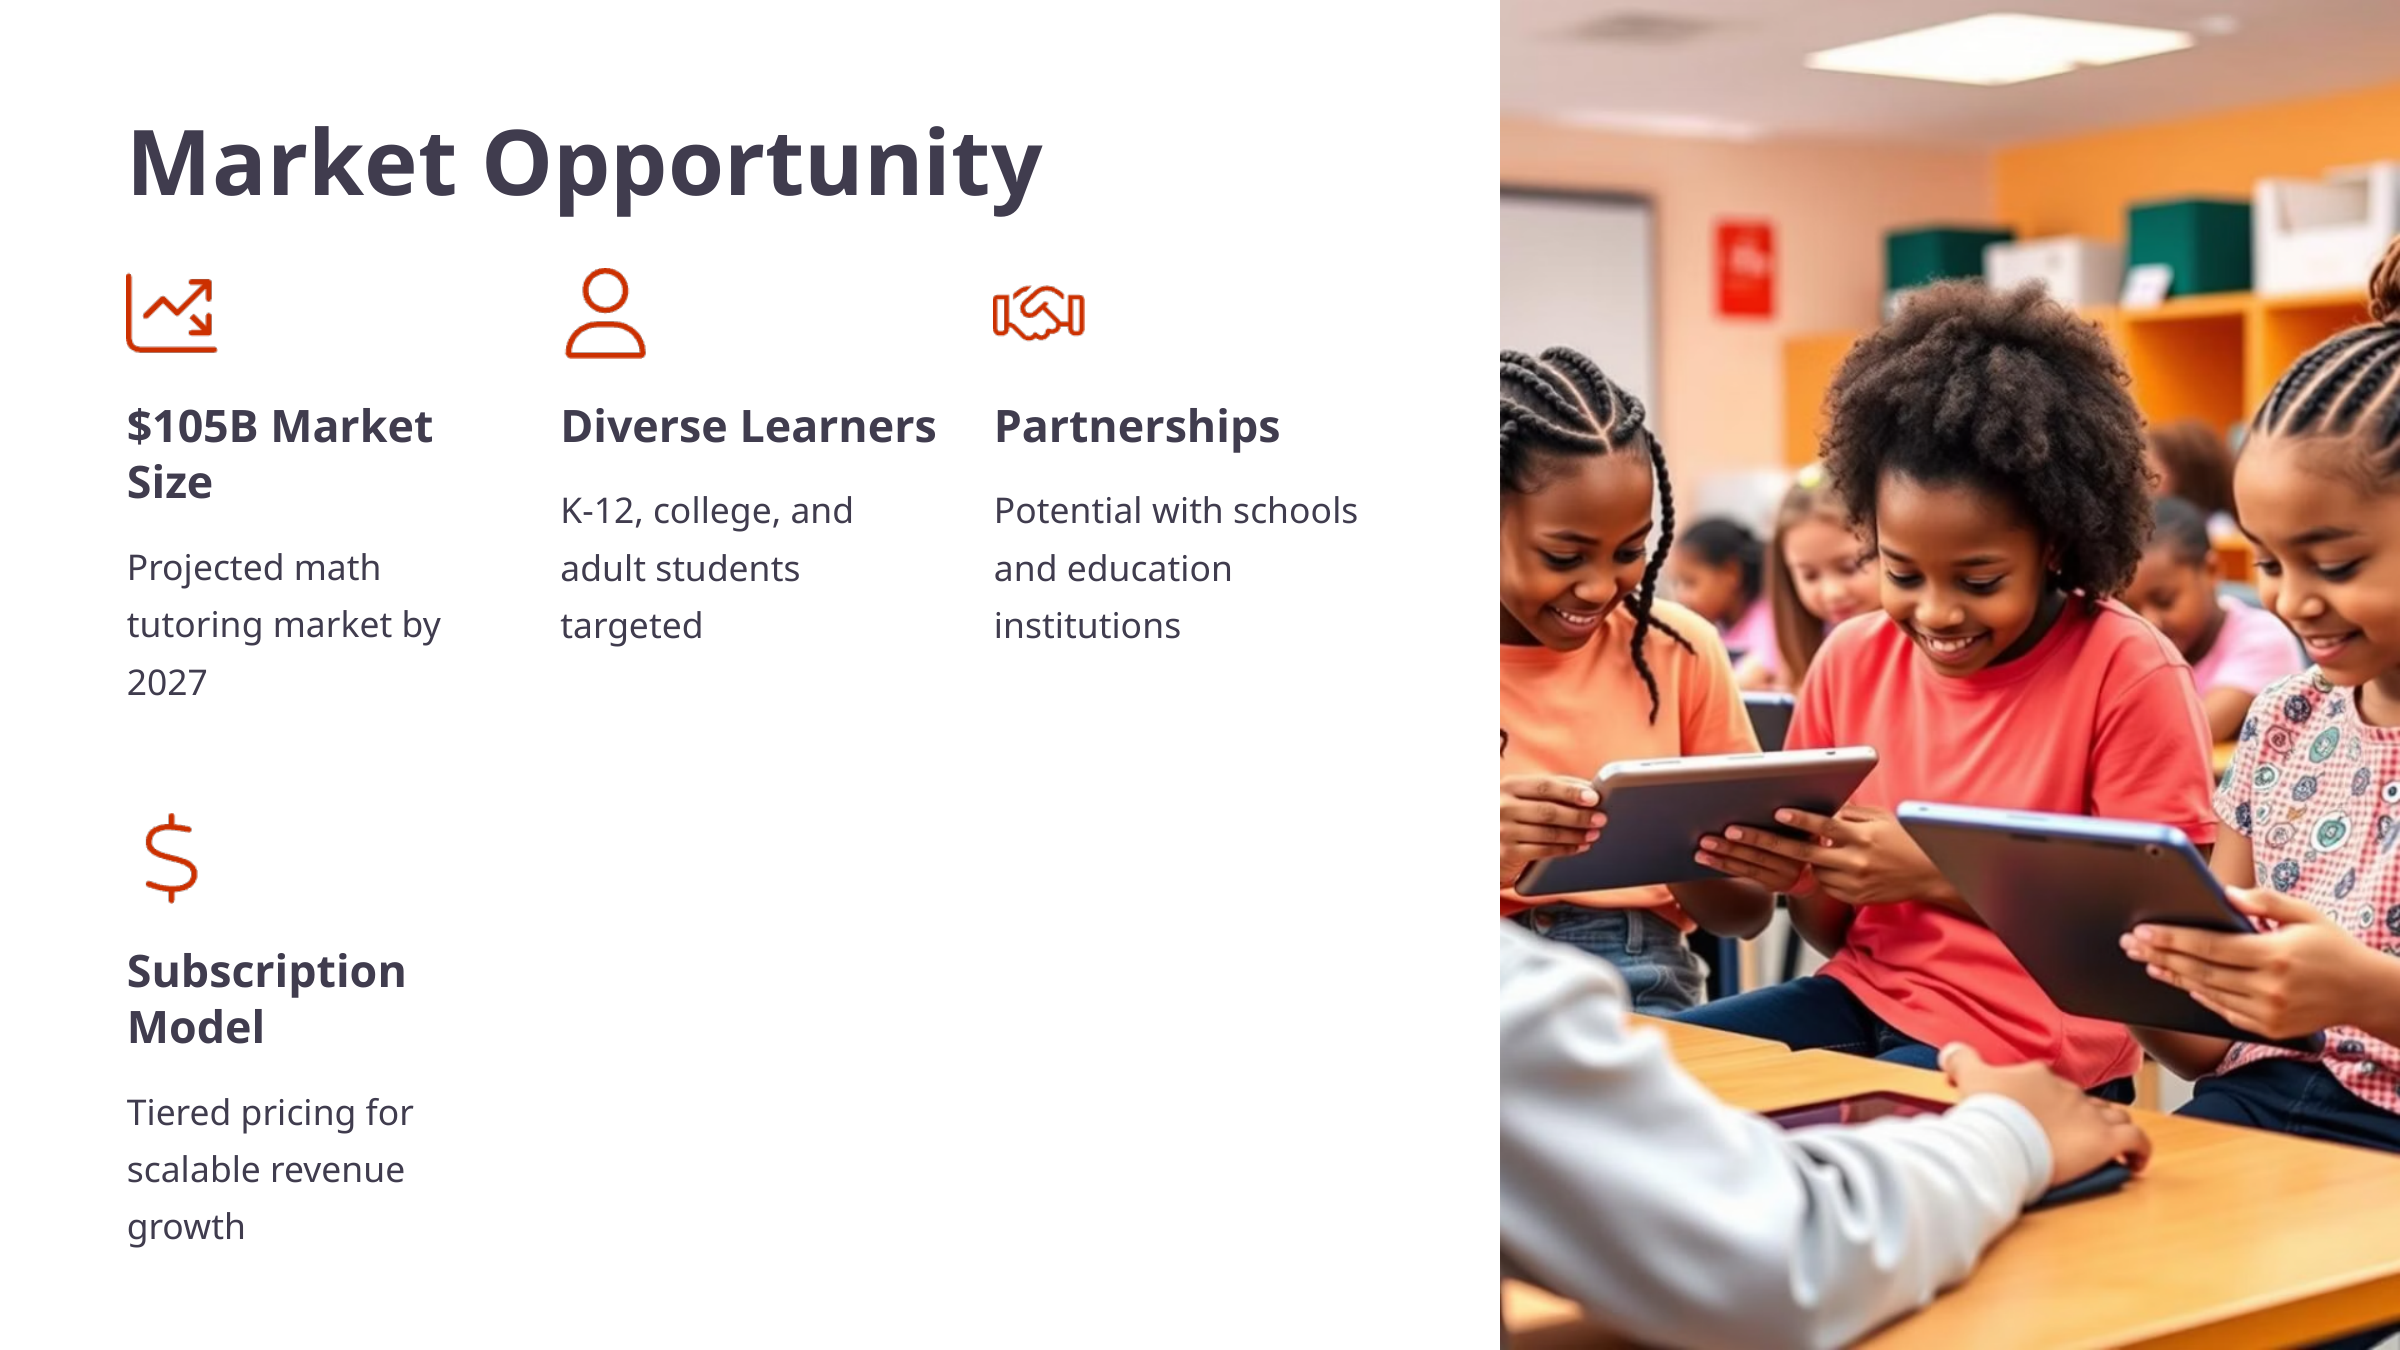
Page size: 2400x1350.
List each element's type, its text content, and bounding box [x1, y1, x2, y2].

picture [126, 268, 218, 360]
text_box Tiered pricing for scalable revenue growth [126, 1075, 506, 1250]
text_box Market Opportunity [126, 100, 1034, 214]
text_box Potential with schools and education institutions [993, 473, 1373, 648]
text_box Diverse Learners [560, 395, 940, 452]
picture [560, 268, 652, 360]
text_box $105B Market Size [126, 395, 506, 509]
text_box Partnerships [993, 395, 1373, 452]
picture [1499, 0, 2400, 1350]
picture [126, 813, 218, 904]
text_box K-12, college, and adult students targeted [560, 473, 940, 648]
text_box Projected math tutoring market by 2027 [126, 530, 506, 705]
picture [993, 268, 1085, 360]
text_box Subscription Model [126, 940, 506, 1054]
